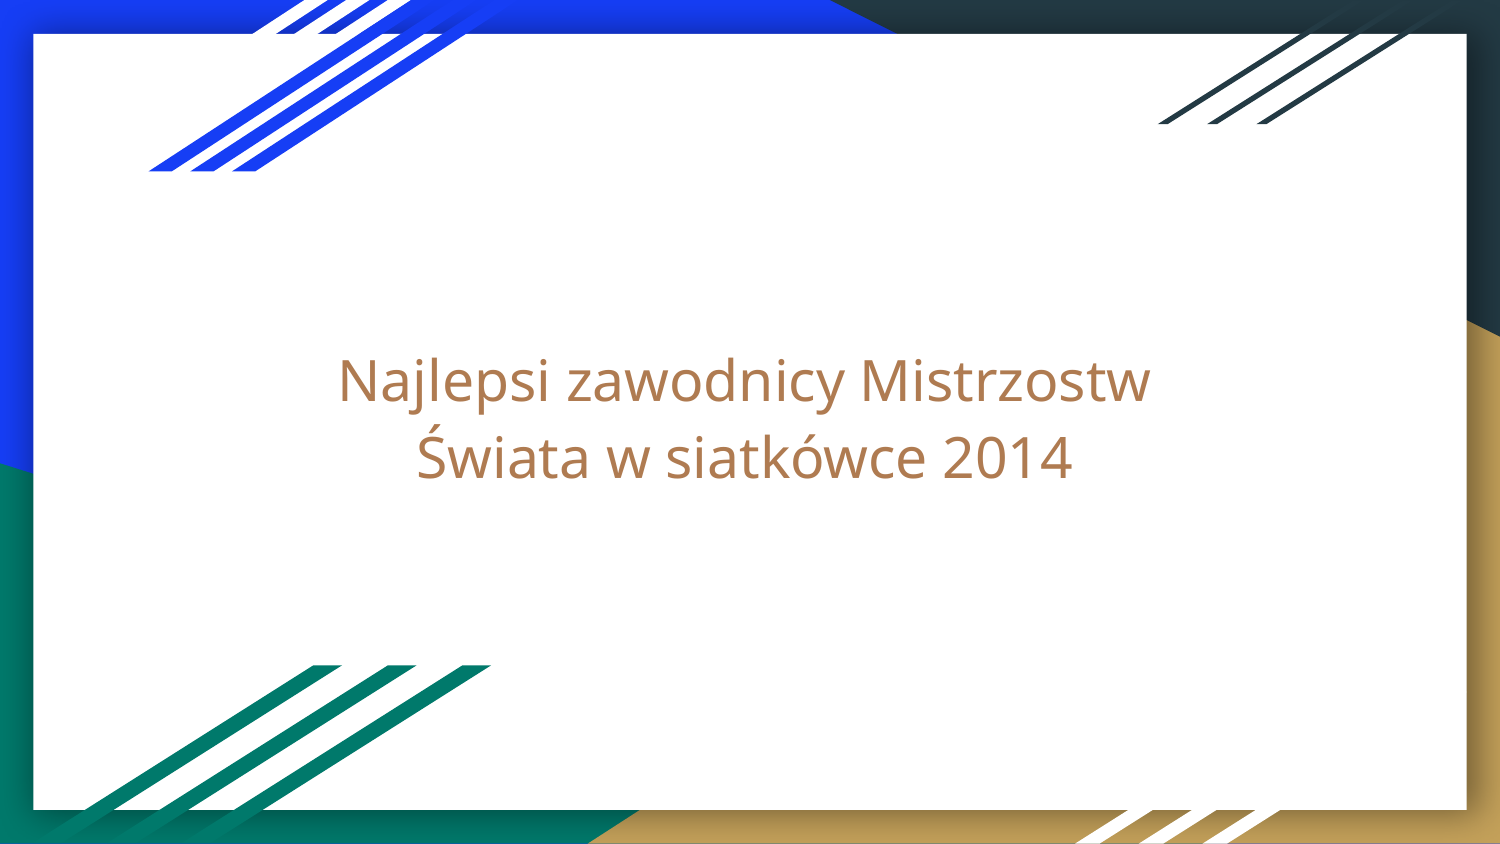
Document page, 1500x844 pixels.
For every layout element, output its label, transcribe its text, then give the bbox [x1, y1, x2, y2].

title Najlepsi zawodnicy Mistrzostw Świata w siatkówce 2014 [304, 298, 1185, 537]
